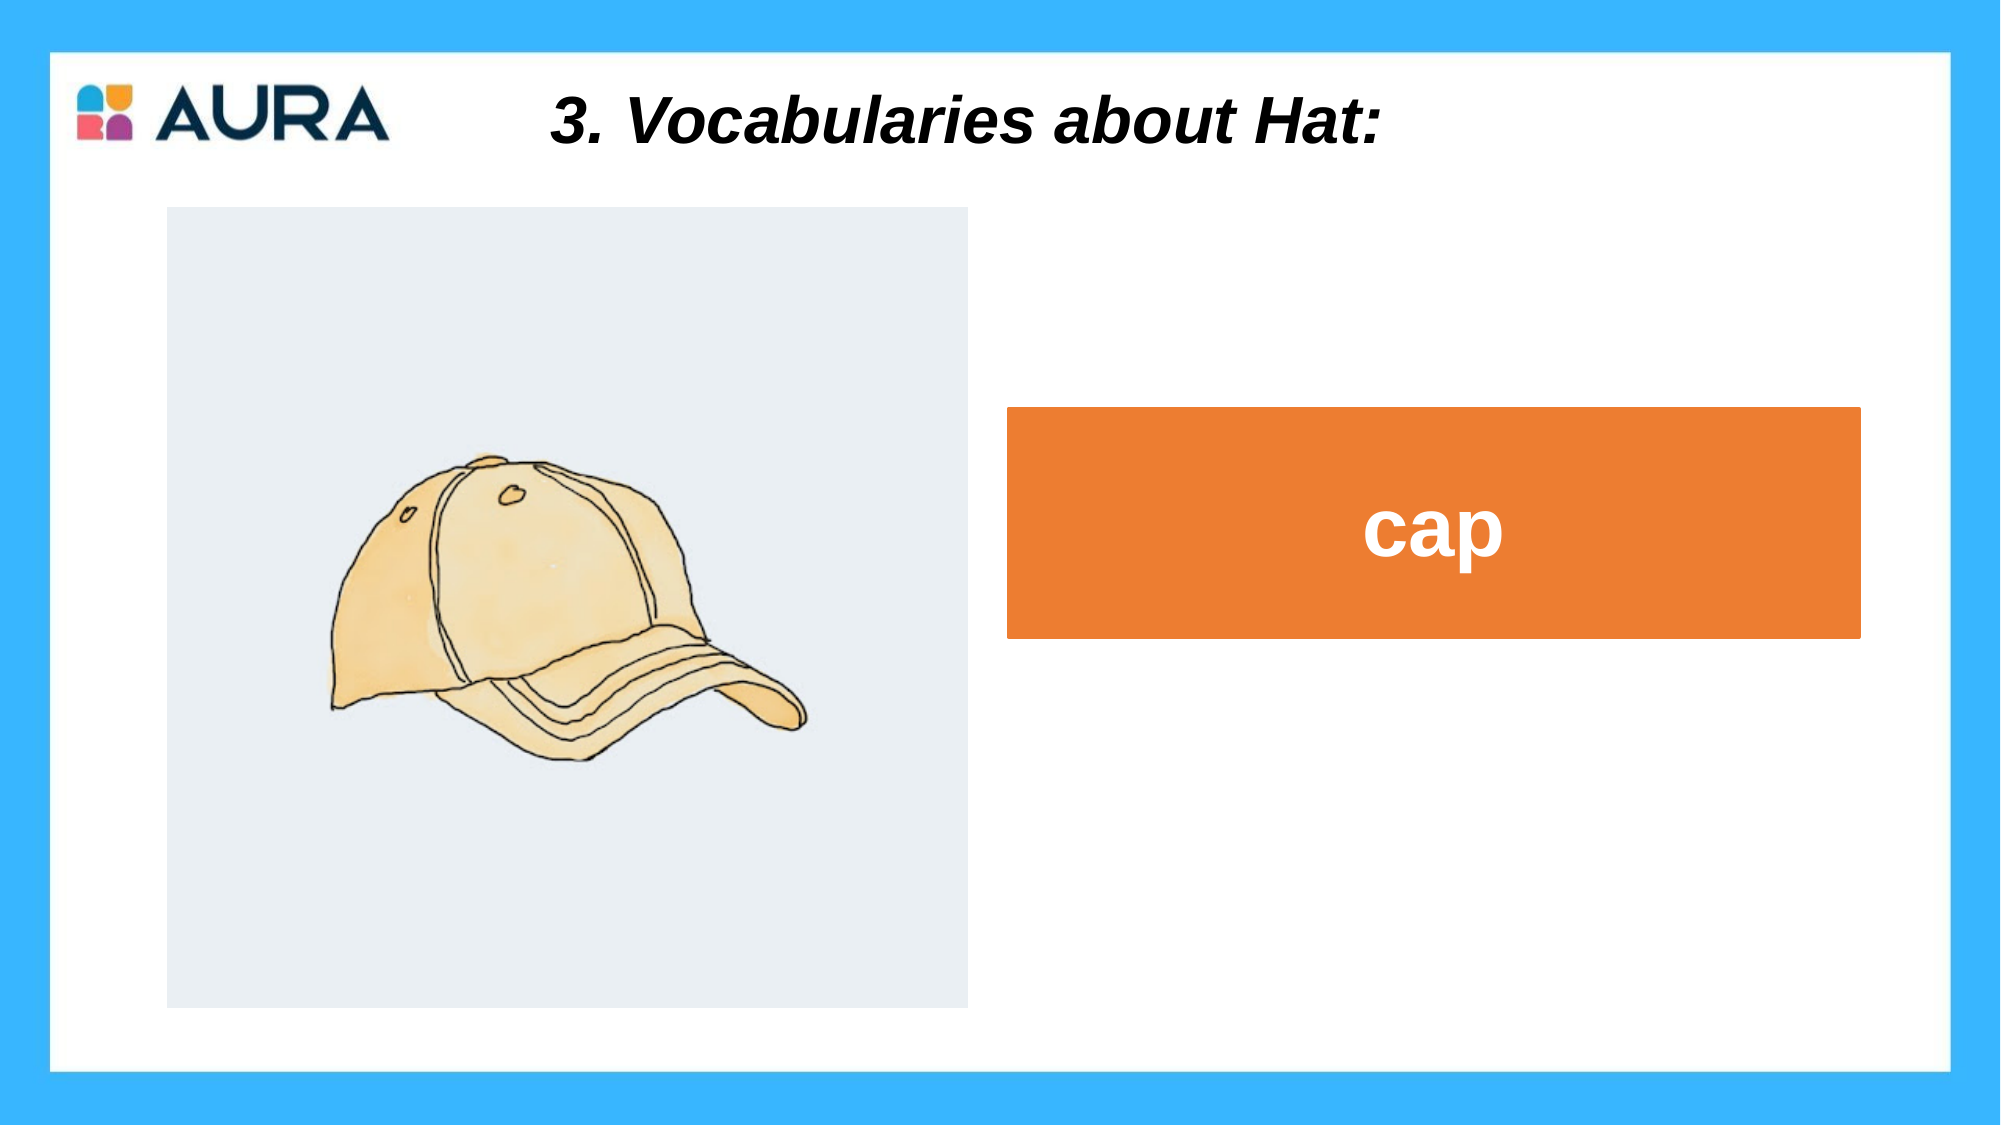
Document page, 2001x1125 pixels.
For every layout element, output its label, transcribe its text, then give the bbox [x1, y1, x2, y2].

text_box cap [1008, 408, 1859, 637]
picture [0, 0, 2001, 1125]
title 3. Vocabularies about Hat: [223, 0, 1712, 166]
